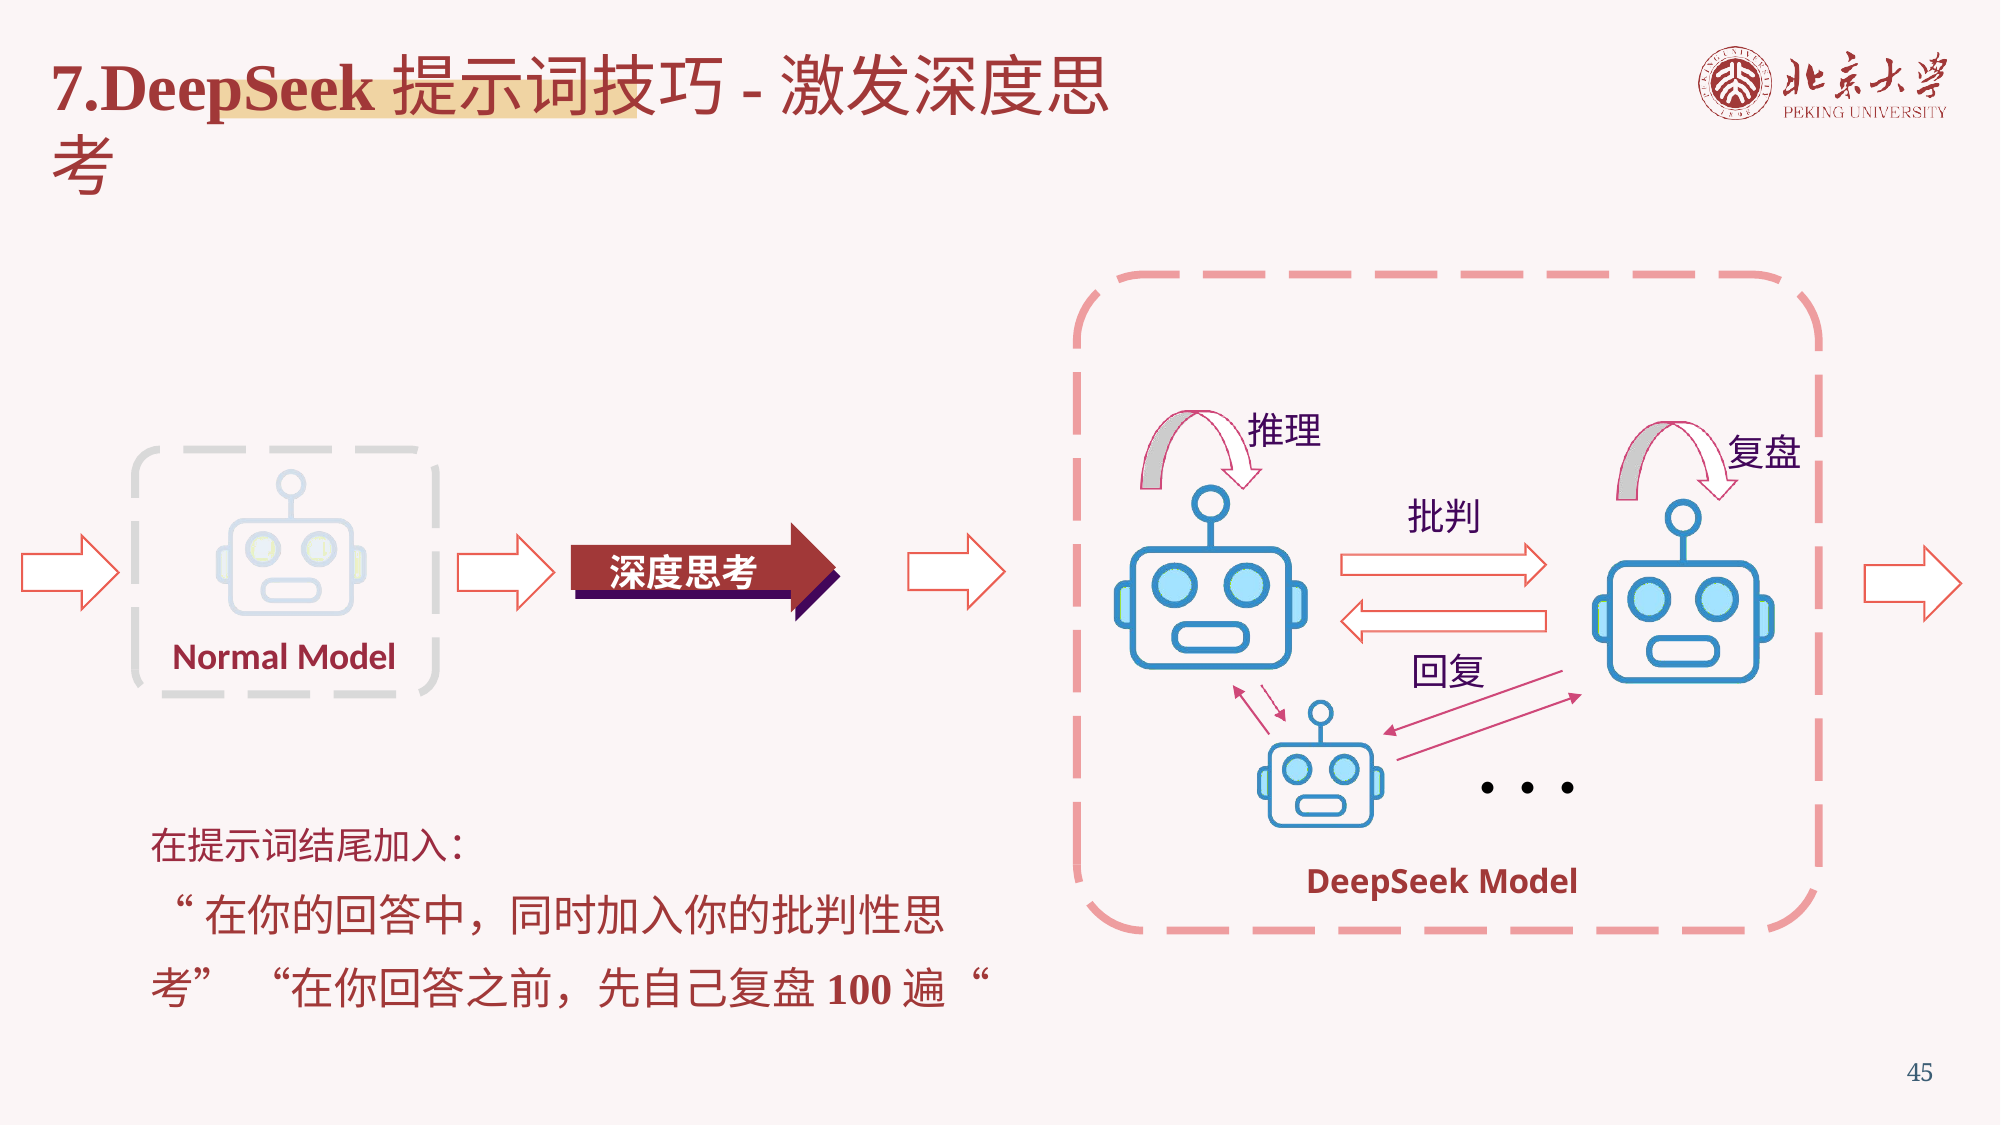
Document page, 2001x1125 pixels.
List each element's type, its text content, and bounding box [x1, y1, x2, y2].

slide_number 45 [1900, 1057, 1941, 1125]
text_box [1072, 270, 1823, 935]
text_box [20, 532, 121, 613]
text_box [906, 532, 1007, 612]
picture [1783, 51, 1947, 118]
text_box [570, 522, 841, 622]
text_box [456, 532, 557, 613]
text_box 在提示词结尾加入： “在你的回答中，同时加入你的批判性思考” “在你回答之前，先自己复盘100遍“ [147, 803, 1031, 1014]
title 7.DeepSeek提示词技巧-激发深度思考 [48, 41, 1140, 232]
picture [1698, 46, 1772, 120]
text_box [1863, 543, 1963, 624]
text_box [1232, 669, 1583, 832]
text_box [130, 445, 440, 699]
